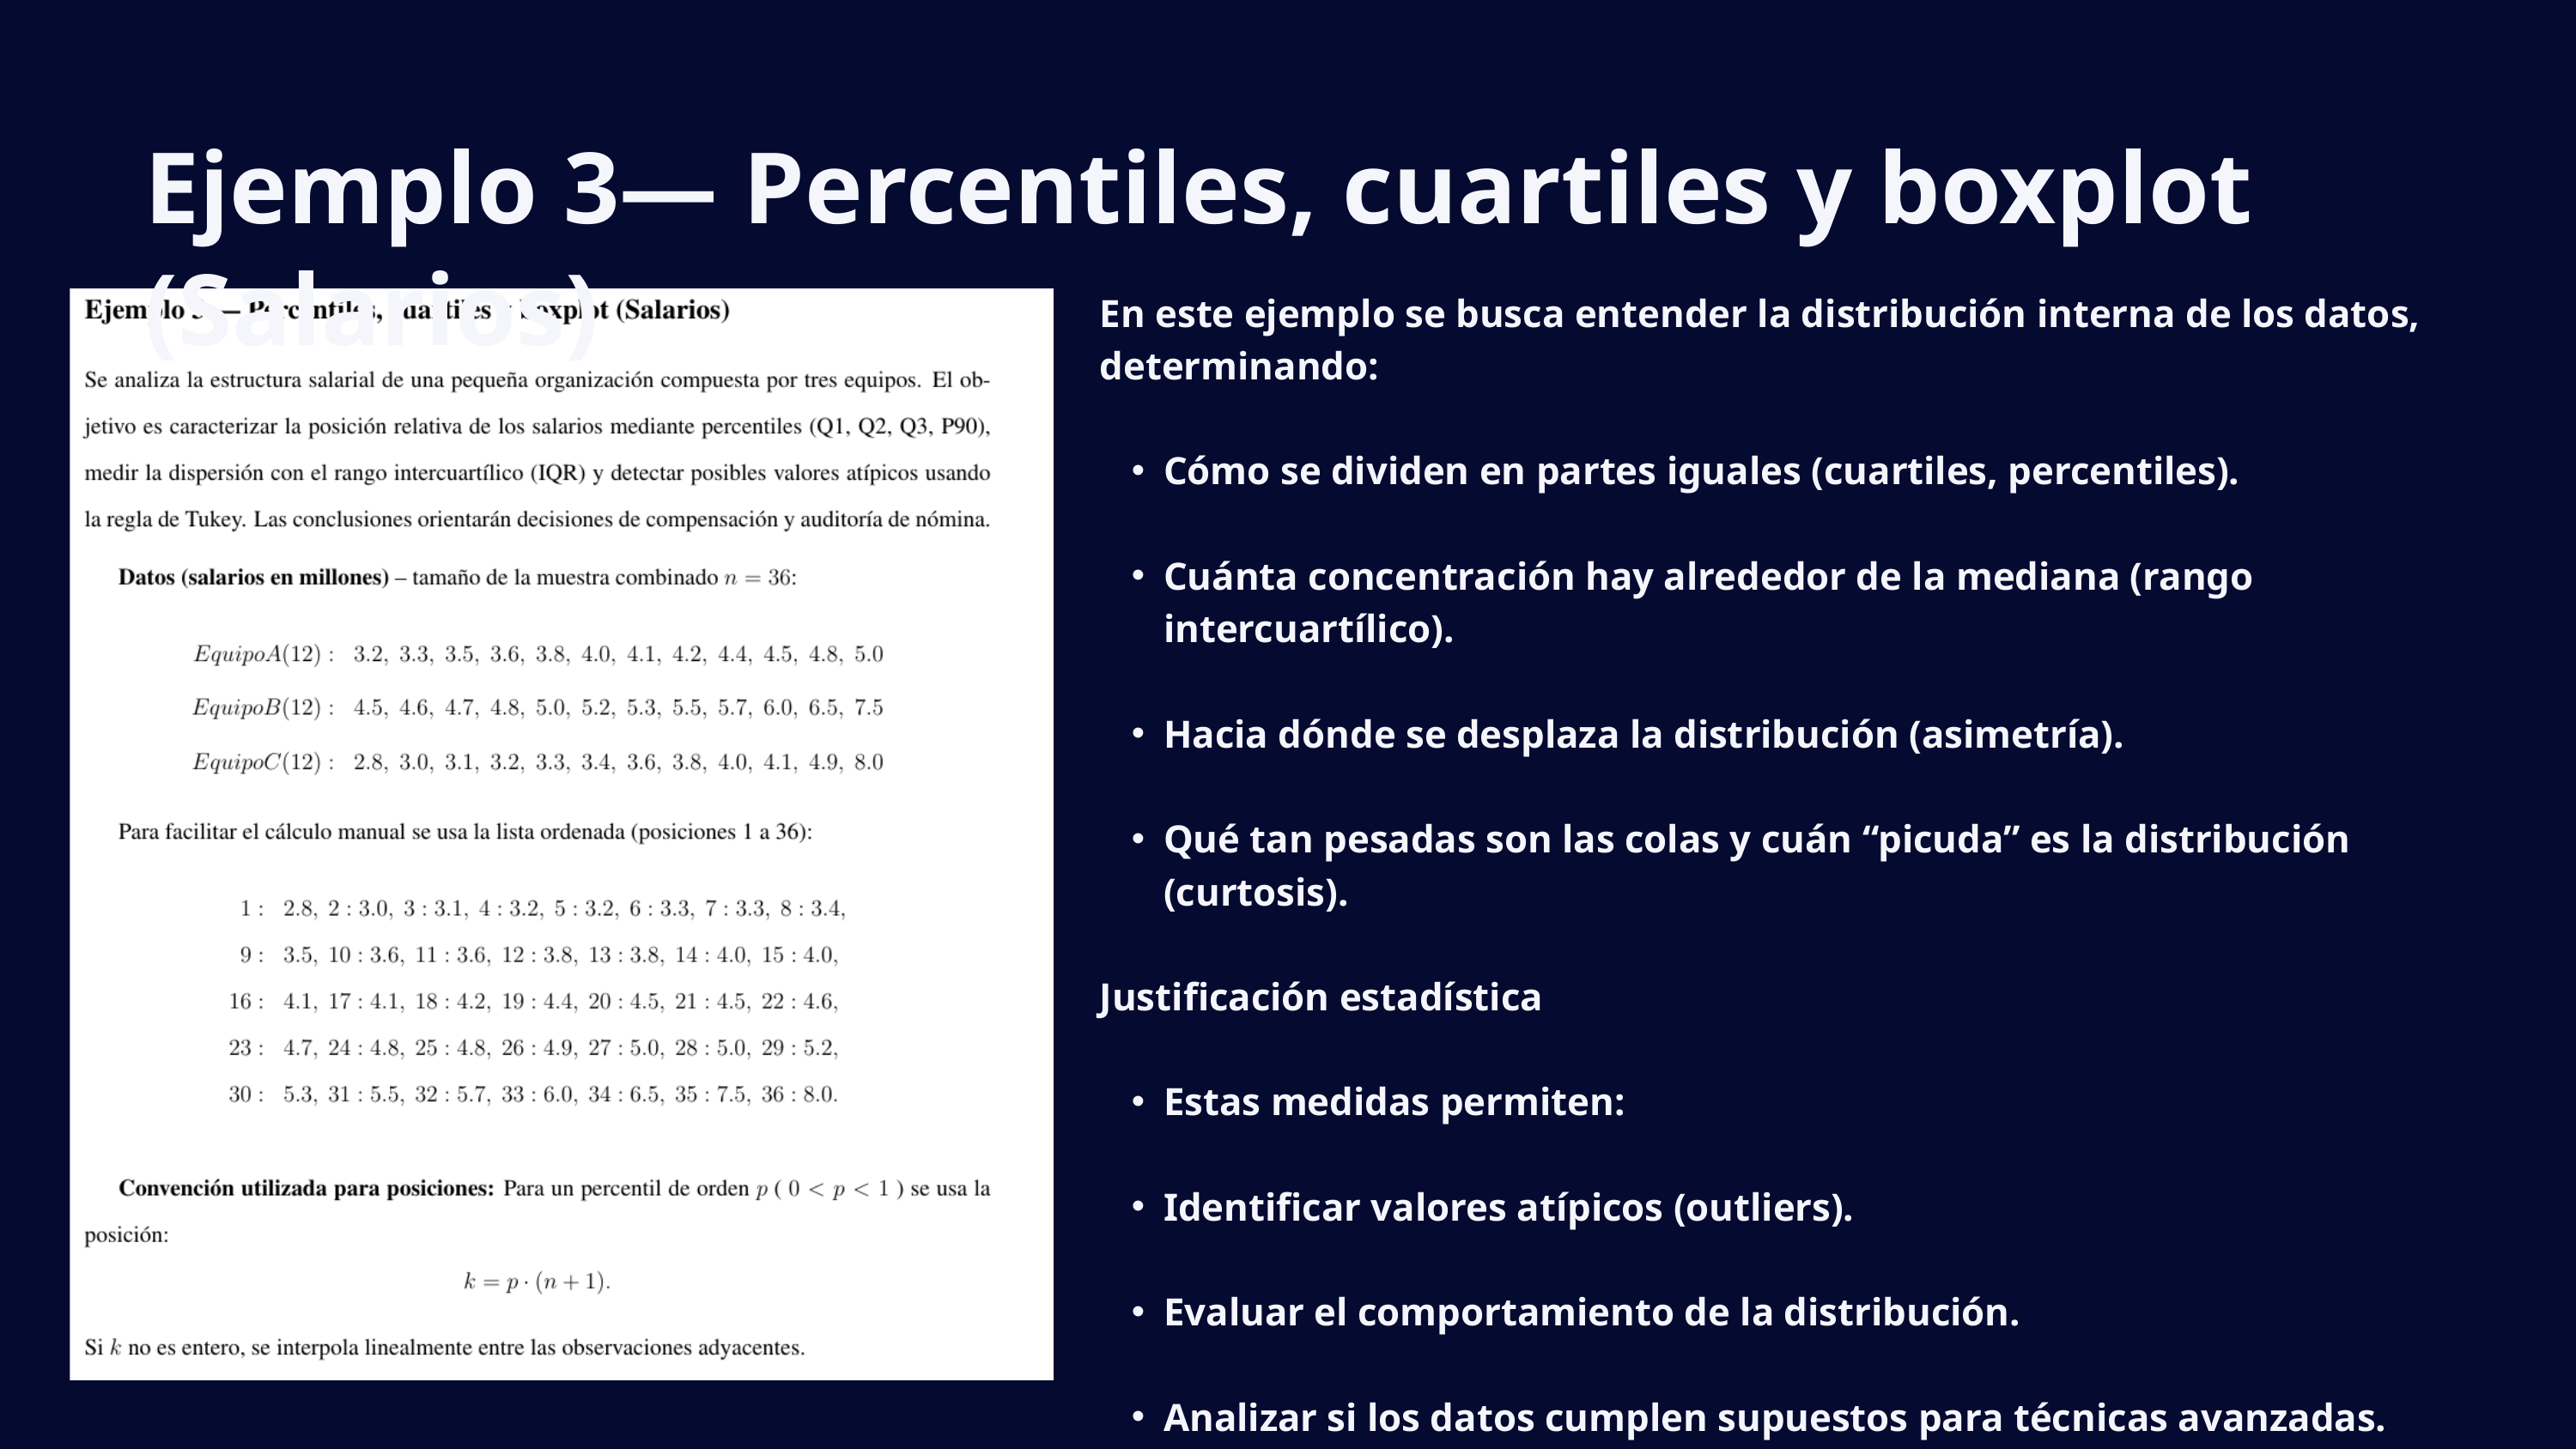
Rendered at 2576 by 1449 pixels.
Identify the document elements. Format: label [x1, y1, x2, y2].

text_box [0, 0, 2576, 1449]
